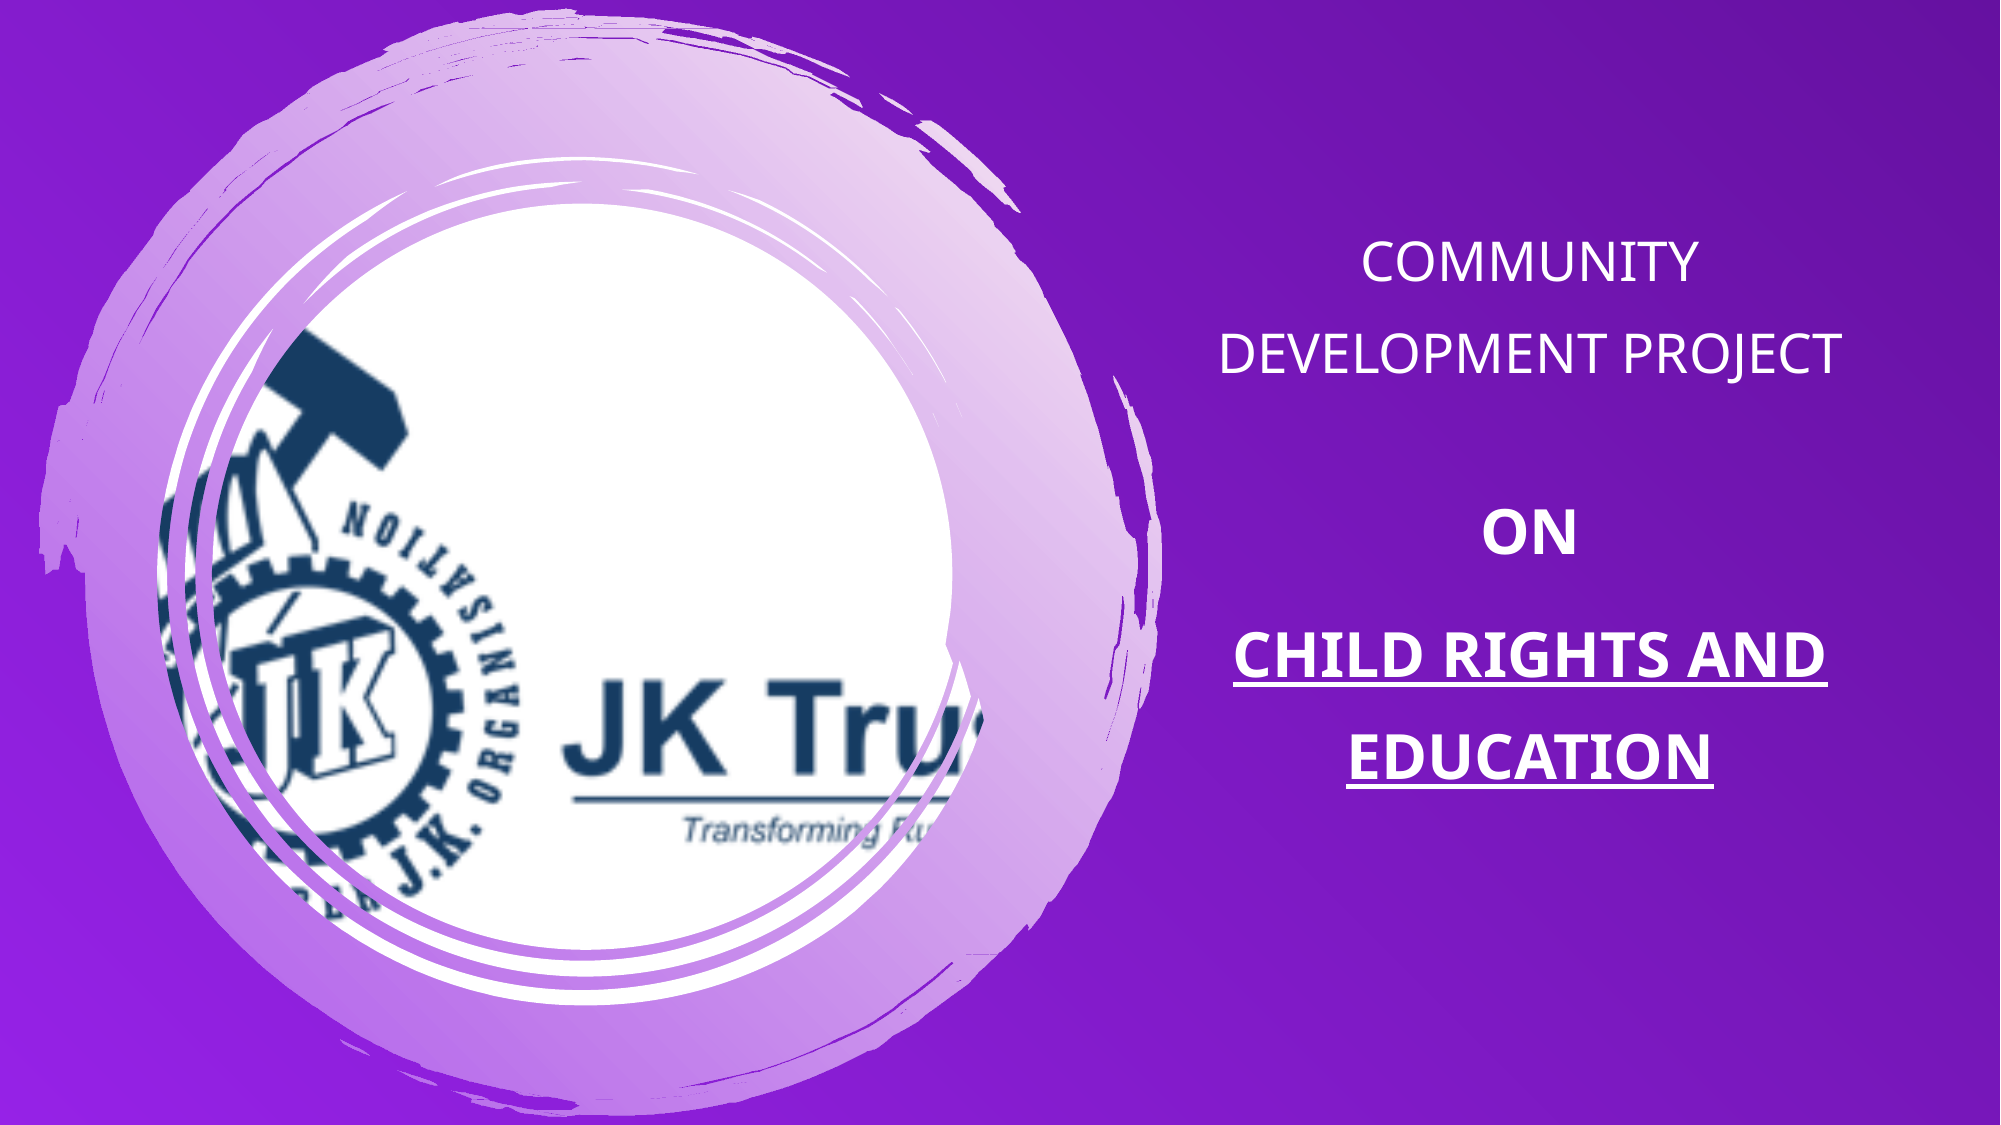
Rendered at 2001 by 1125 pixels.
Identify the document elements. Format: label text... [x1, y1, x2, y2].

title Community development project [1169, 139, 1892, 398]
picture [156, 156, 984, 1006]
subtitle On Child Rights and Education [1106, 463, 1954, 895]
